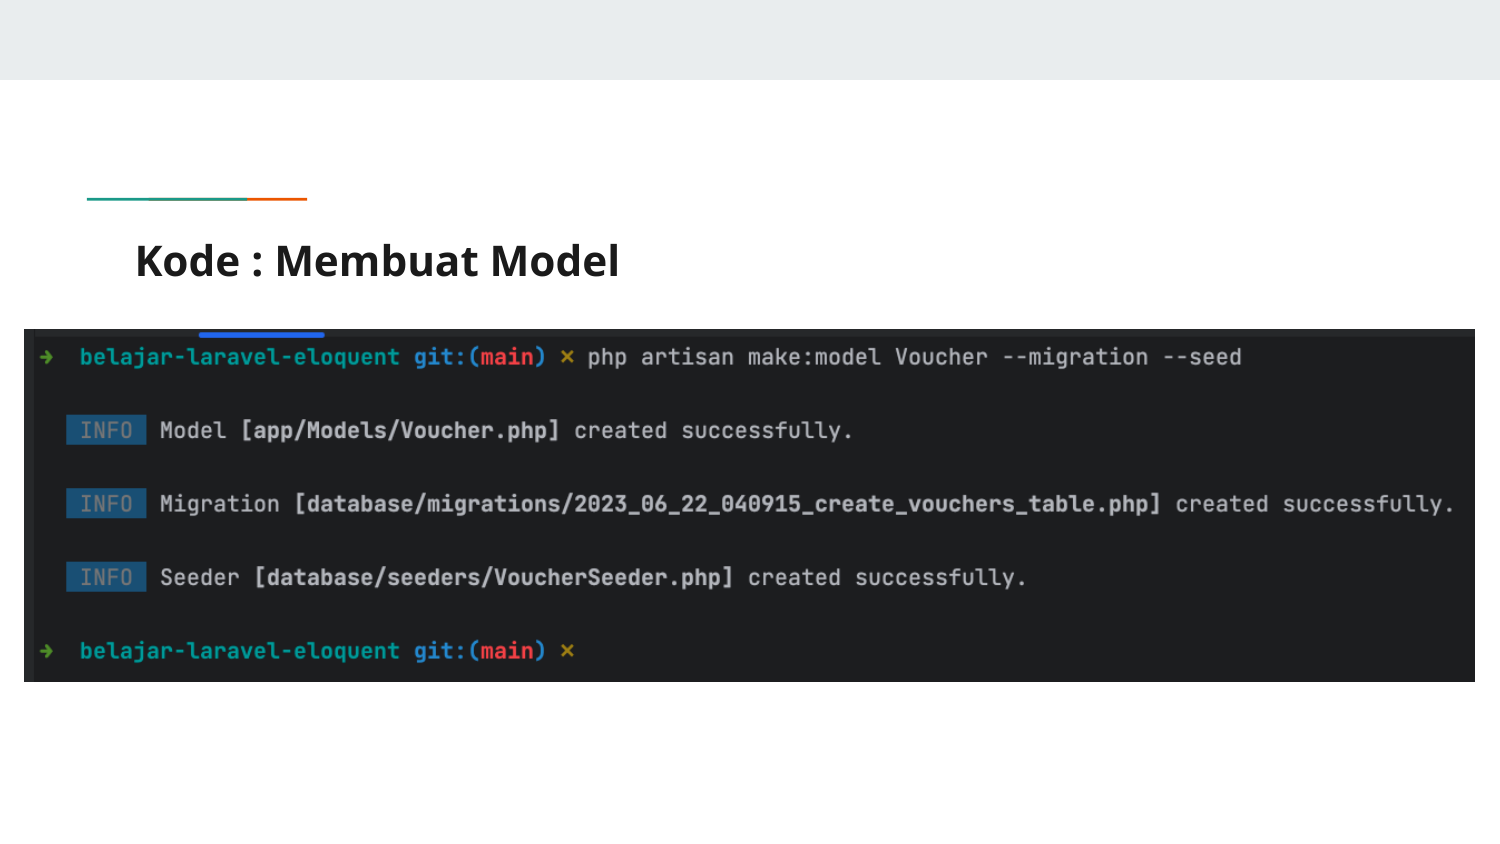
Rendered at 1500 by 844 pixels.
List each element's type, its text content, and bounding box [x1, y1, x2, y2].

picture [24, 328, 1476, 683]
title Kode : Membuat Model [119, 216, 1381, 305]
